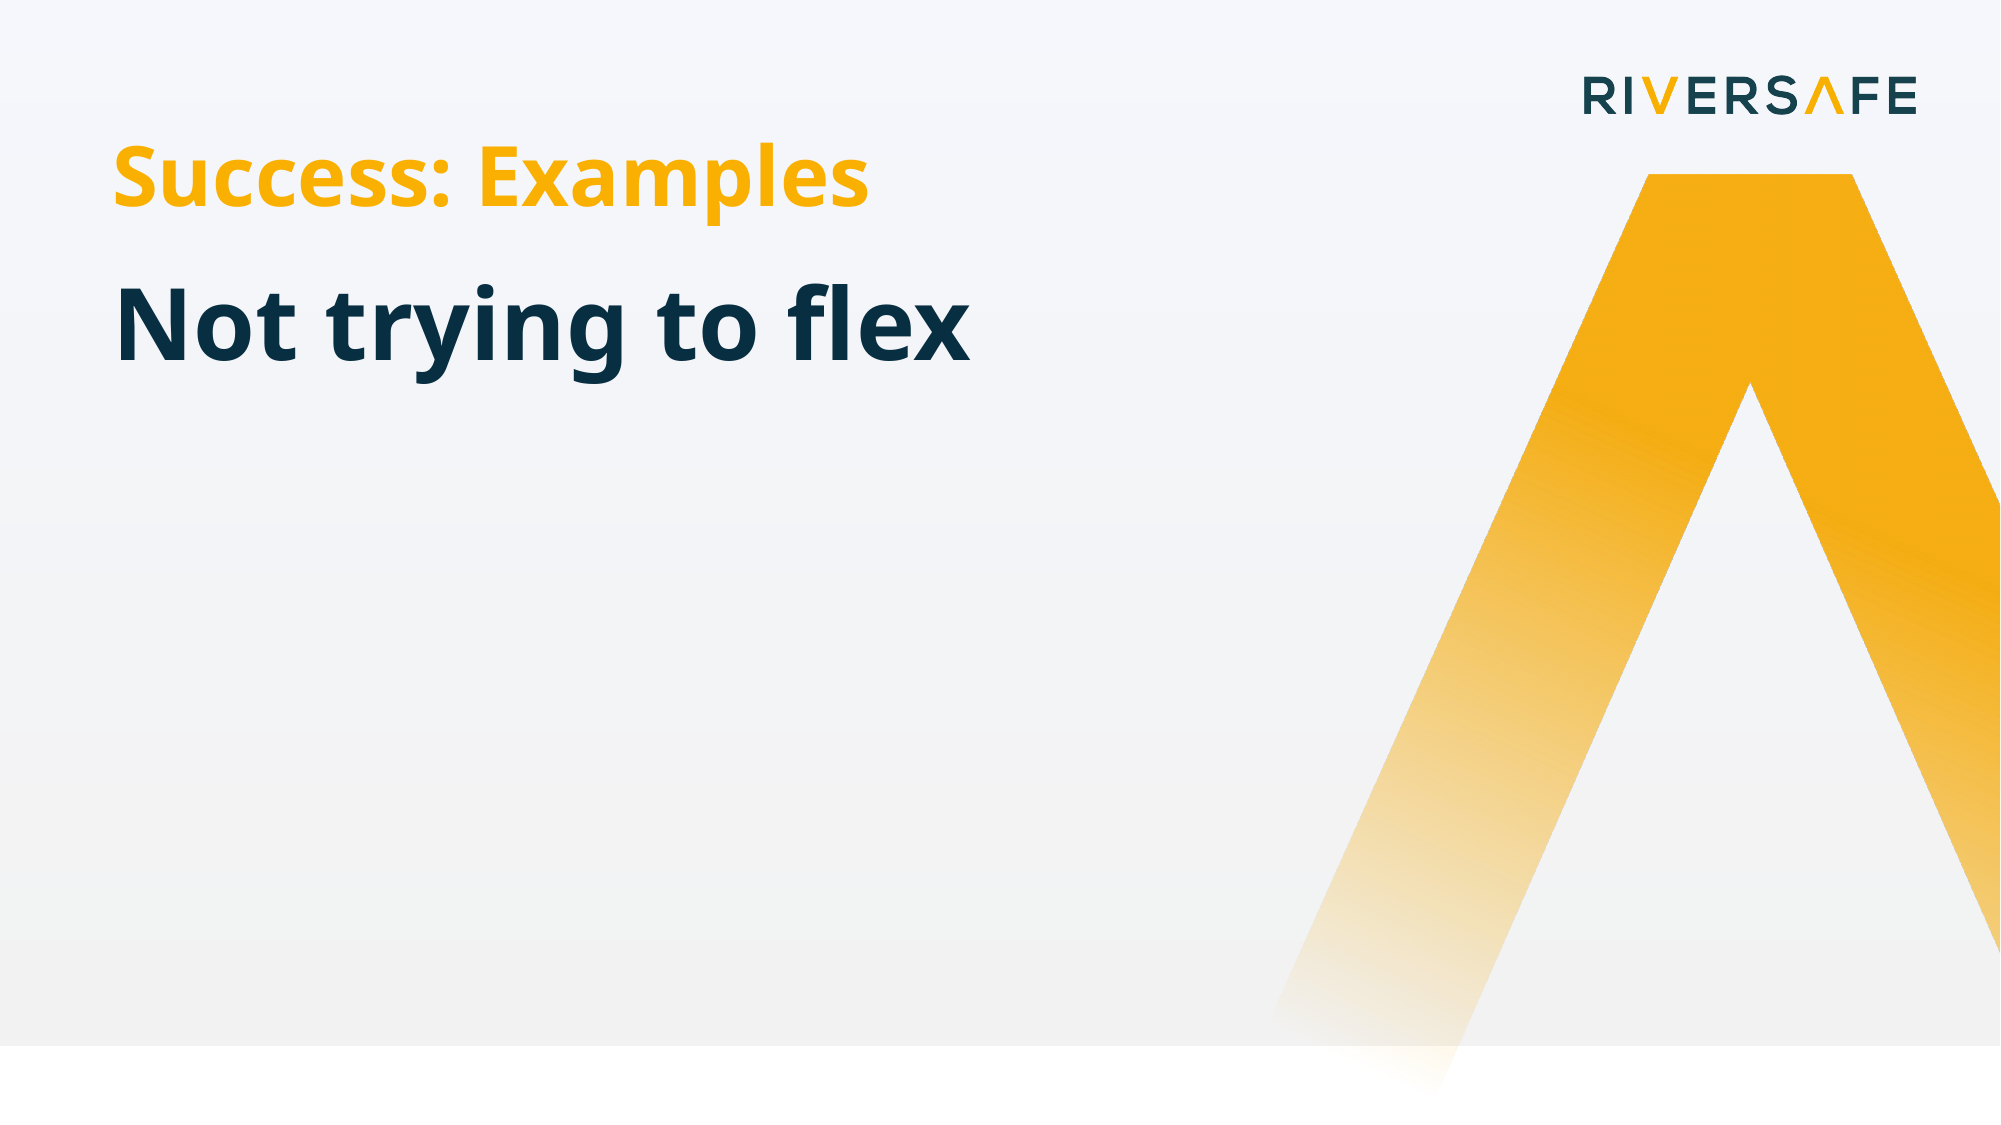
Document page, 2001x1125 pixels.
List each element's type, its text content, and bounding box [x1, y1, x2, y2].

text_box Success: Examples [97, 126, 1497, 207]
picture [1206, 174, 2001, 1125]
text_box Not trying to flex [97, 252, 1745, 382]
picture [1584, 75, 1916, 115]
